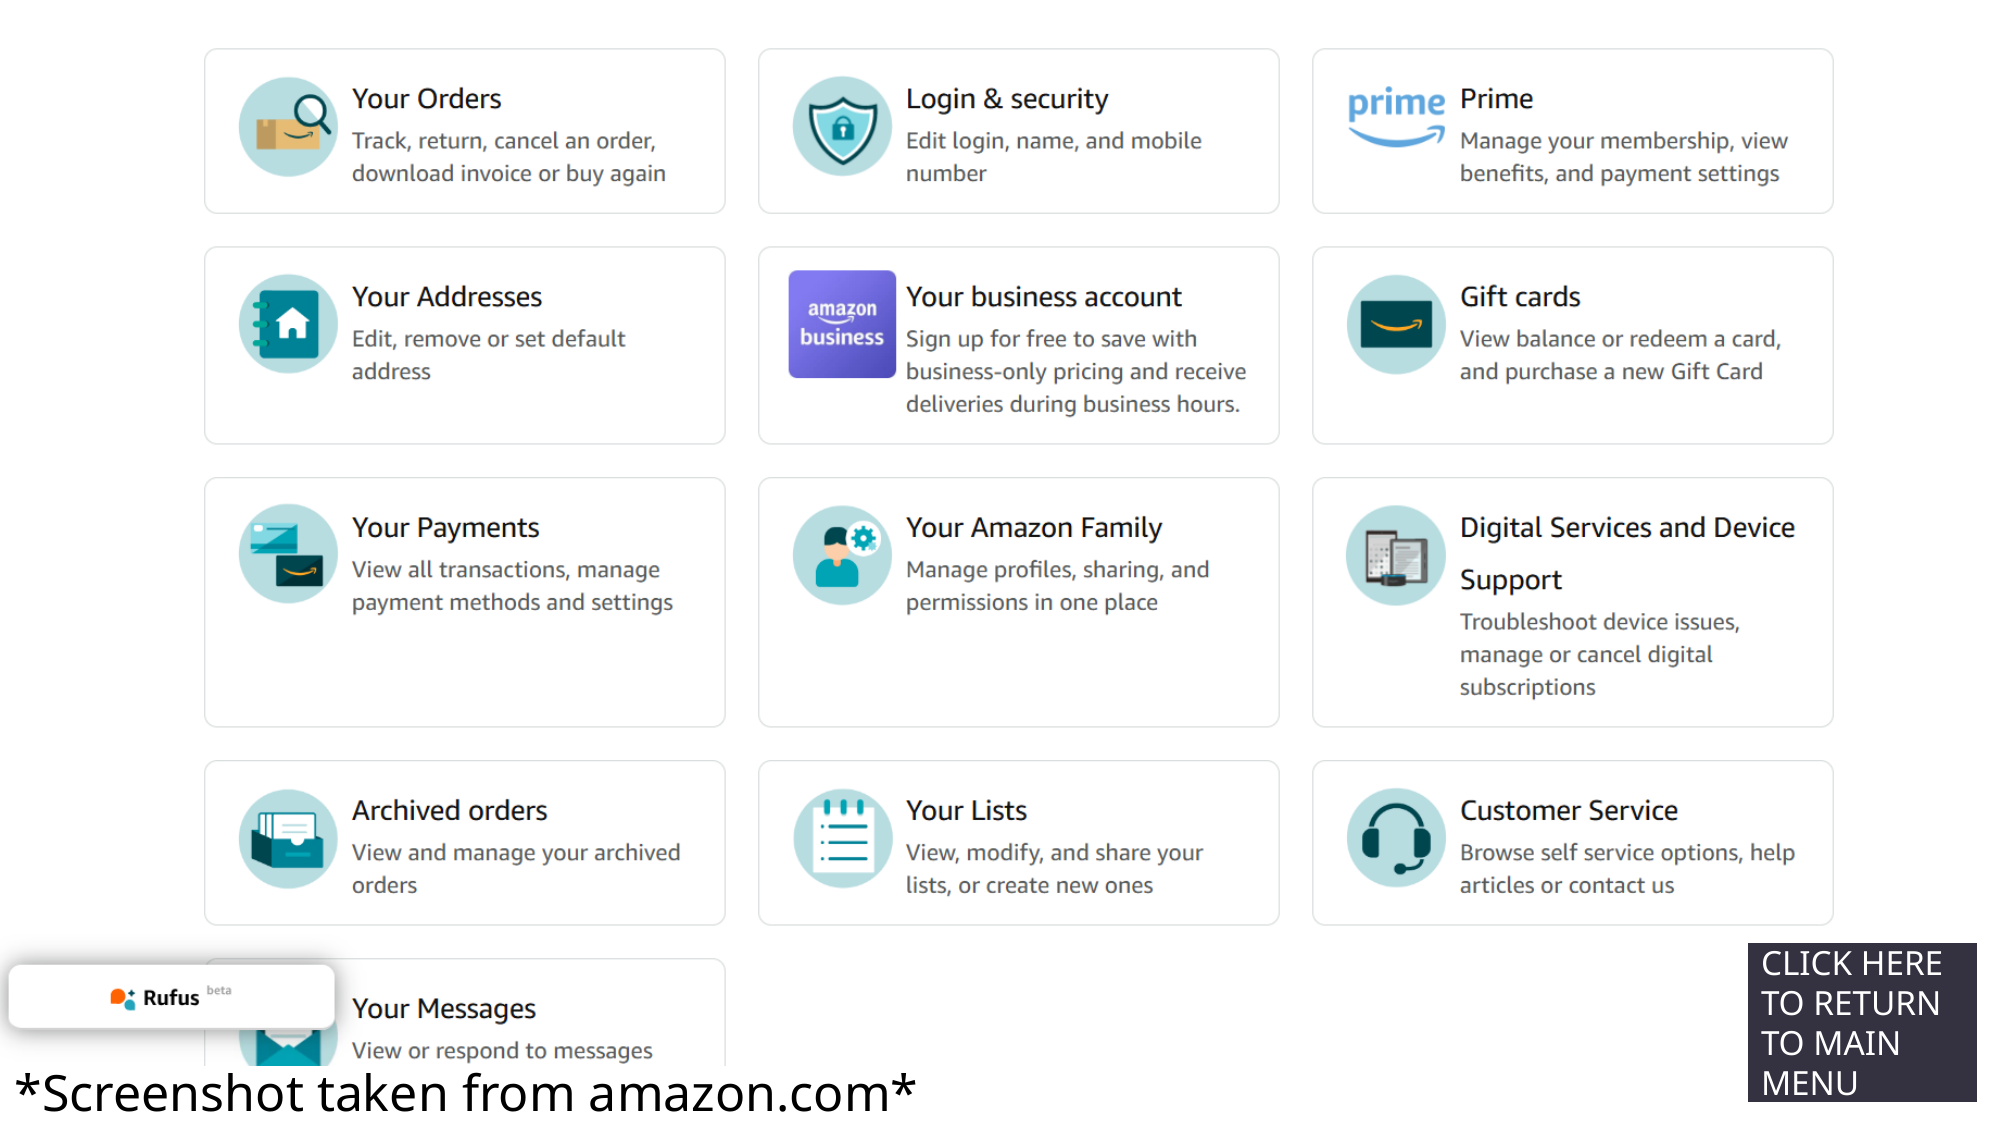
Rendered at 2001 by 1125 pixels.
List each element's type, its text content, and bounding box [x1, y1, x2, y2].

text_box CLICK HERE TO RETURN TO MAIN MENU [1745, 1066, 1980, 1105]
picture [0, 44, 2000, 1066]
text_box *Screenshot taken from amazon.com* [0, 1066, 977, 1125]
